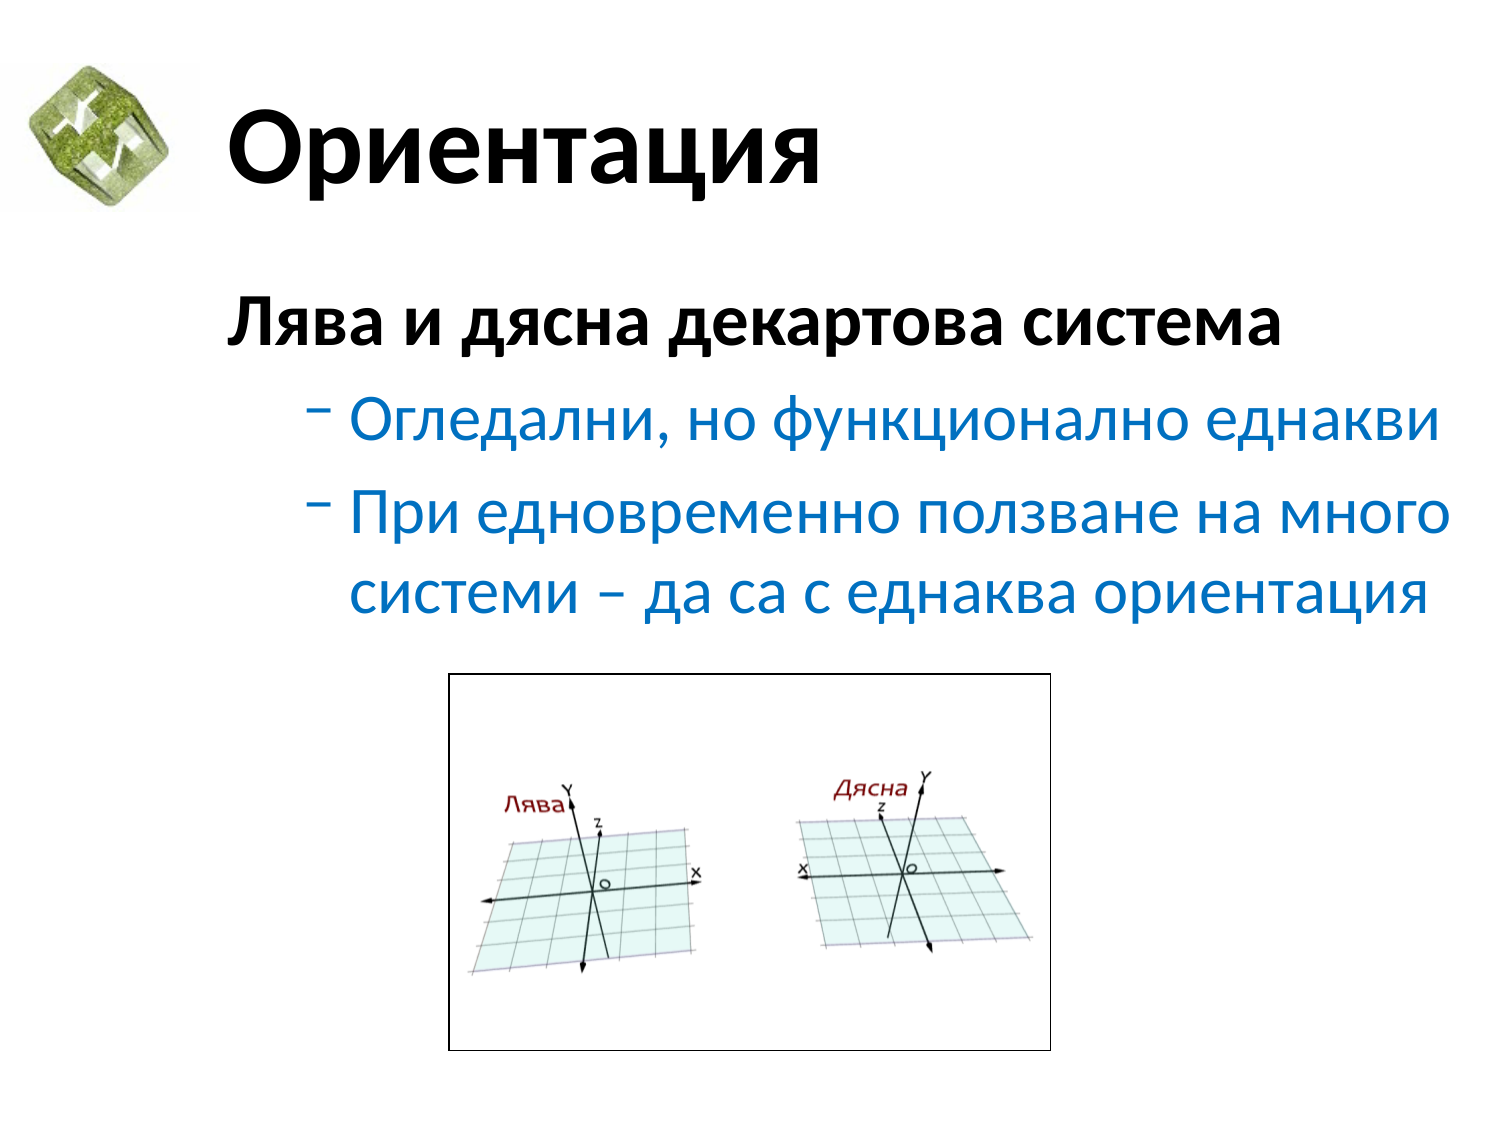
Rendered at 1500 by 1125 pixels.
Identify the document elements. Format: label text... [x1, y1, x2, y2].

title Ориентация [212, 45, 1500, 233]
picture [0, 63, 200, 212]
picture [449, 674, 1051, 1051]
list Лява и дясна декартова система Огледални, но функционално еднакви При едновременно ползване на много системи – да са с еднаква ориентация [212, 262, 1500, 1100]
